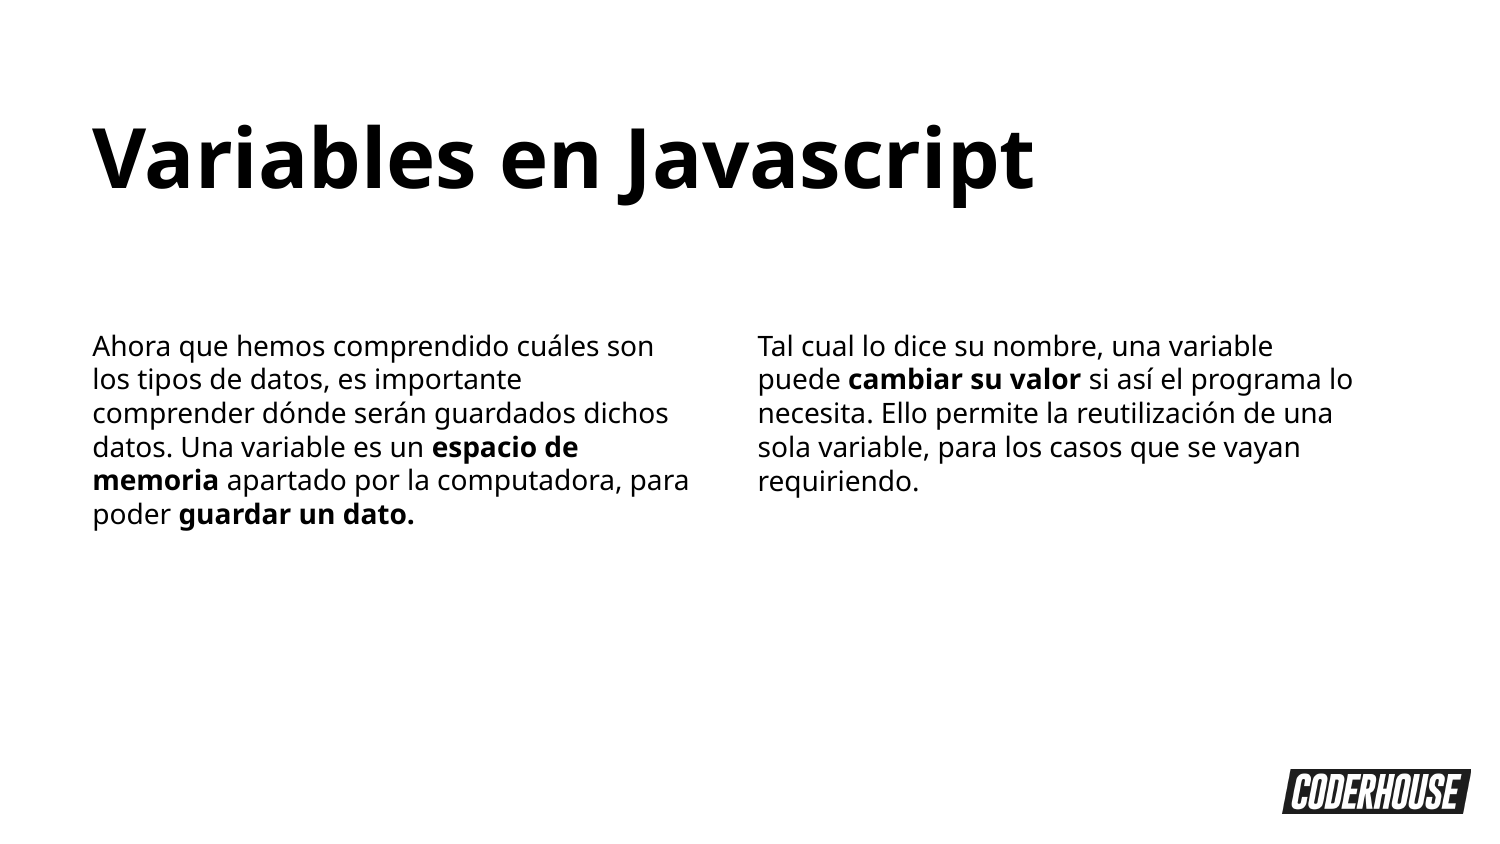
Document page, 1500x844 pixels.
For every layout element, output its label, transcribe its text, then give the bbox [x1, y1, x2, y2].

text_box Tal cual lo dice su nombre, una variable puede cambiar su valor si así el programa lo necesita. Ello permite la reutilización de una sola variable, para los casos que se vayan requiriendo. [742, 312, 1372, 512]
text_box Variables en Javascript [77, 101, 1414, 222]
text_box Ahora que hemos comprendido cuáles son los tipos de datos, es importante comprender dónde serán guardados dichos datos. Una variable es un espacio de memoria apartado por la computadora, para poder guardar un dato. [77, 312, 707, 546]
picture [1281, 769, 1471, 814]
